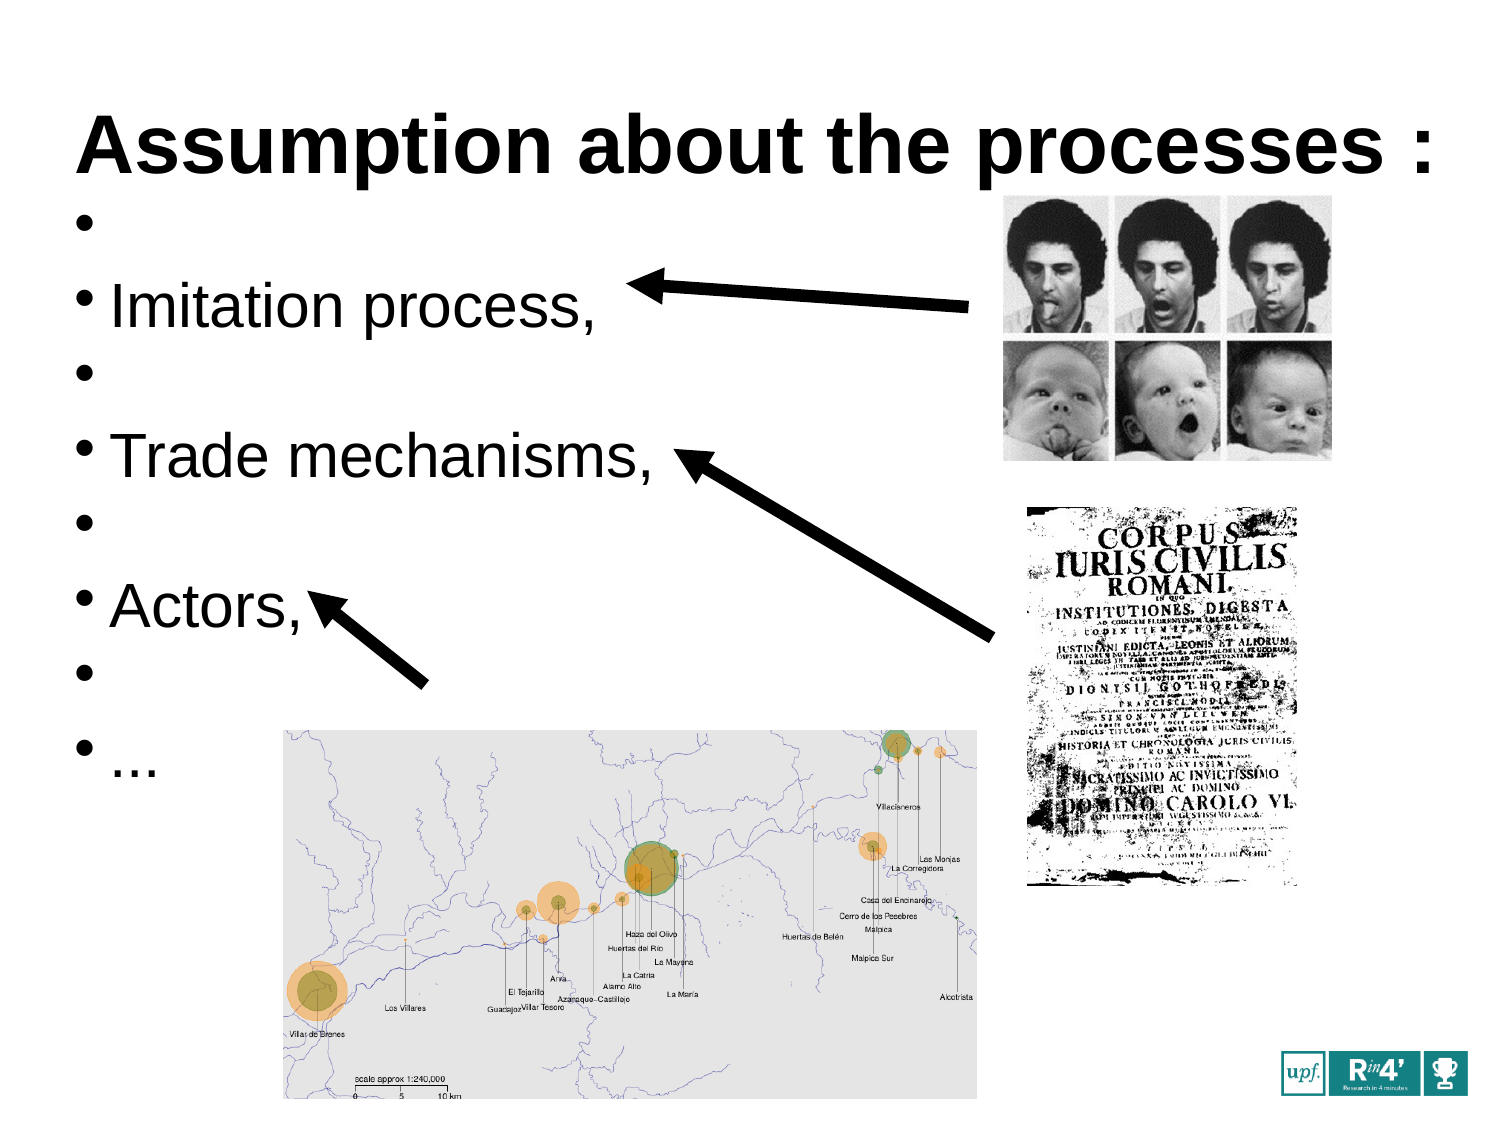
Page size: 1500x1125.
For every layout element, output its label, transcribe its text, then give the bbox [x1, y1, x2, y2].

picture [1281, 1051, 1469, 1096]
text_box [673, 448, 993, 638]
text_box Assumption about the processes : Imitation process, Trade mechanisms, Actors, ... [59, 82, 1453, 749]
picture [1003, 195, 1332, 461]
picture [1027, 507, 1297, 886]
text_box [625, 278, 969, 308]
text_box [307, 590, 426, 686]
picture [283, 729, 977, 1099]
